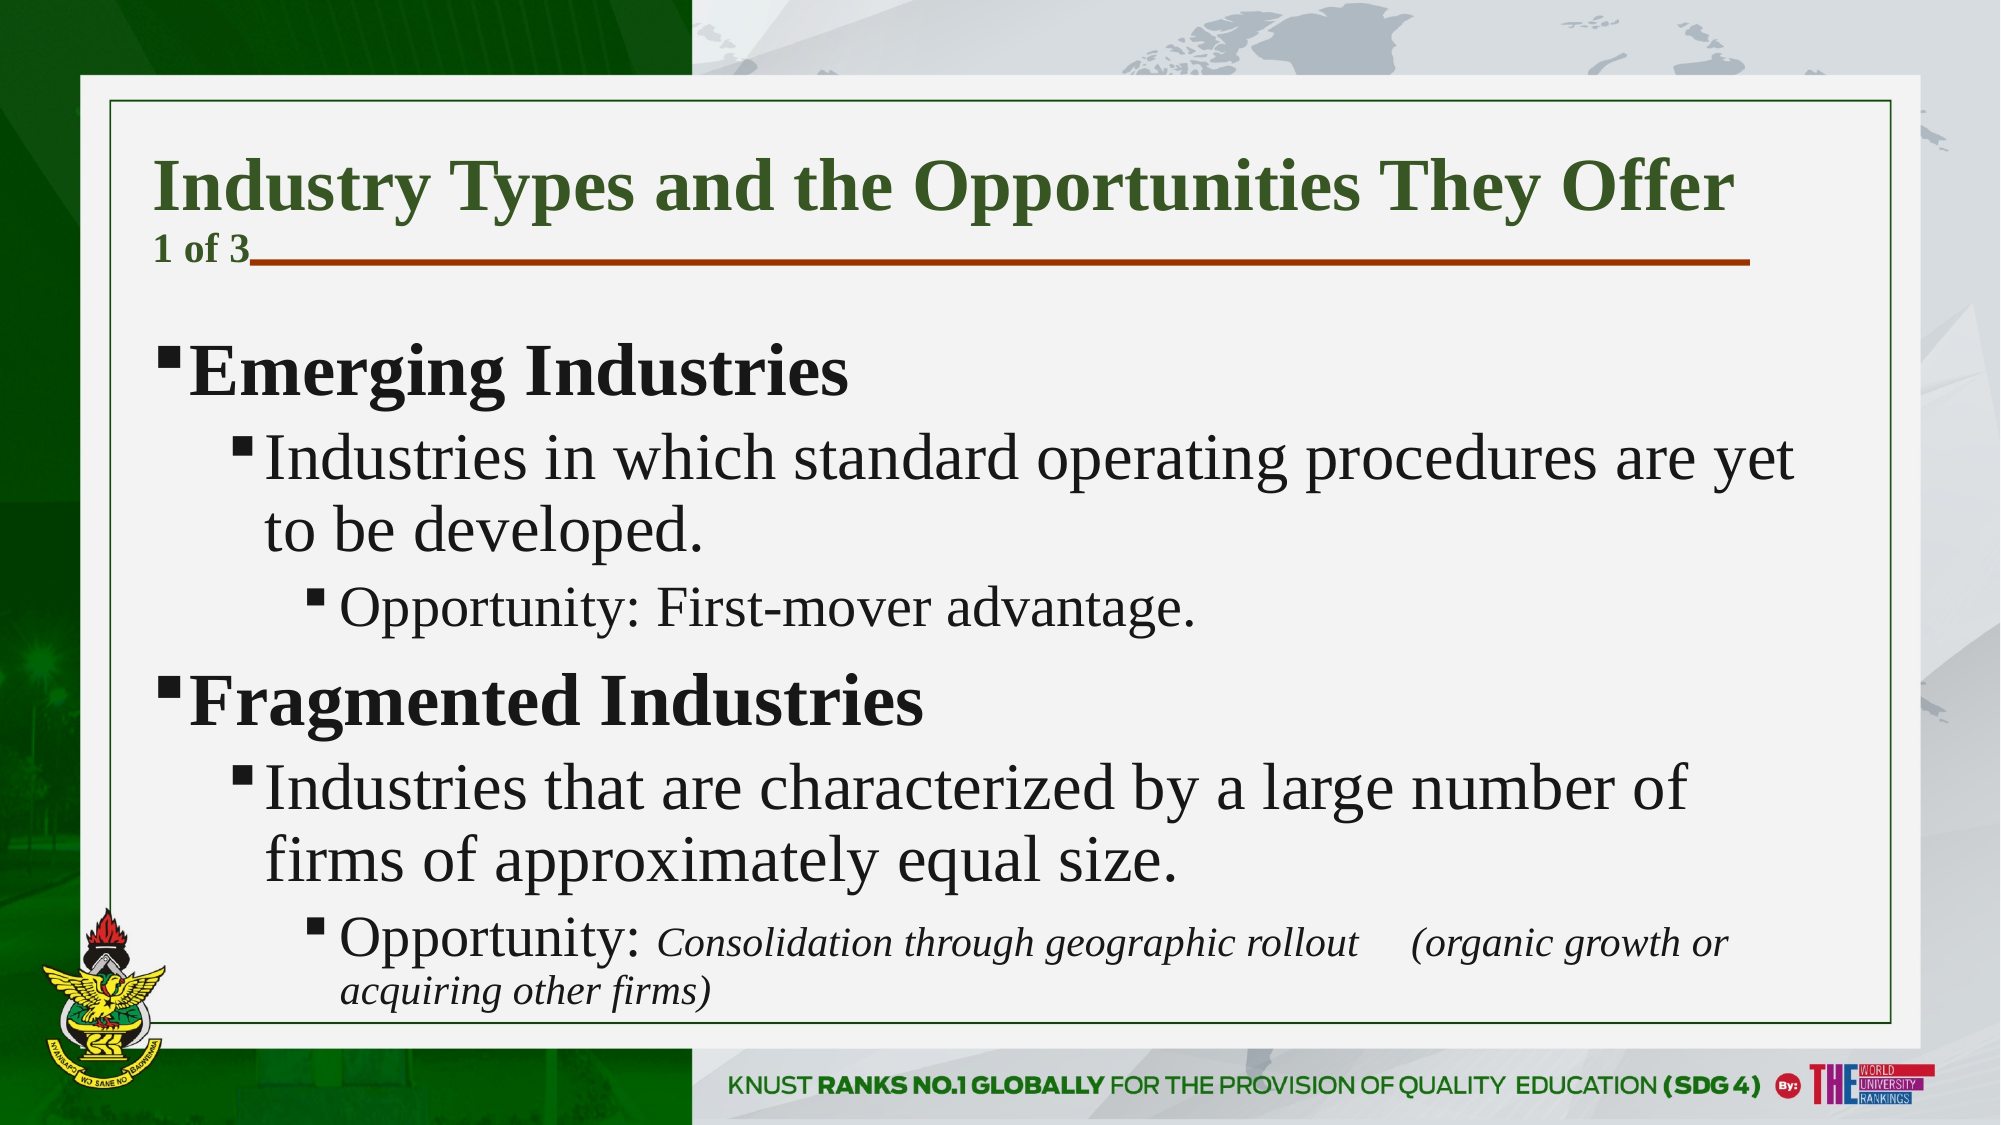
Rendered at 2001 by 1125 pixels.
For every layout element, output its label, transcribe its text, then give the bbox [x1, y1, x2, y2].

picture [0, 0, 2001, 1125]
title Industry Types and the Opportunities They Offer 1 of 3 [137, 99, 1863, 318]
list Emerging Industries Industries in which standard operating procedures are yet to be developed. Opportunity: First-mover advantage. Fragmented Industries Industries that are characterized by a large number of firms of approximately equal size. Opportunity: Consolidation through geographic rollout (organic growth or acquiring other firms) [137, 323, 1863, 1026]
